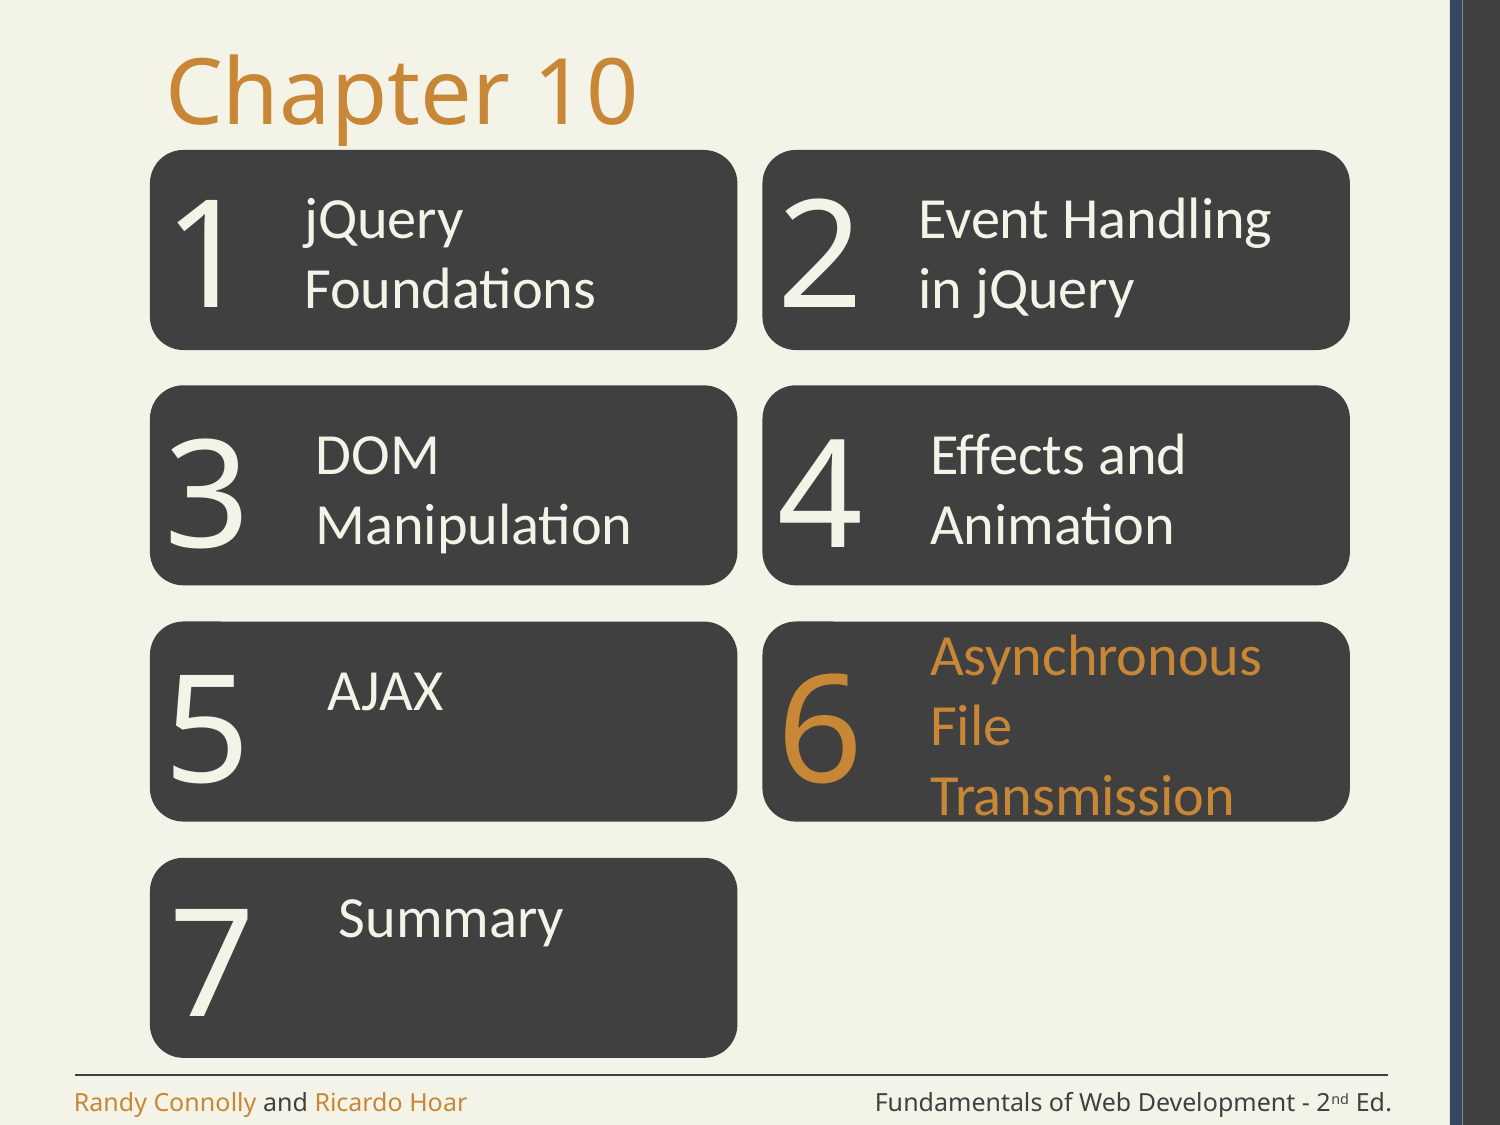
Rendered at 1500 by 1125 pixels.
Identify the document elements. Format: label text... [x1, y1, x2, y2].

text_box jQuery Foundations [289, 172, 703, 328]
text_box 5 [150, 624, 263, 820]
text_box [162, 383, 740, 588]
text_box [778, 619, 915, 824]
text_box [1329, 621, 1353, 822]
text_box 6 [762, 624, 875, 820]
text_box [147, 871, 154, 1045]
text_box [775, 383, 1353, 588]
text_box 2 [762, 149, 875, 345]
text_box Effects and Animation [915, 408, 1329, 564]
text_box 3 [150, 390, 263, 586]
text_box Summary [324, 872, 738, 957]
text_box Asynchronous File Transmission [915, 609, 1329, 835]
title Chapter 10 [150, 24, 1450, 200]
text_box AJAX [312, 645, 727, 730]
text_box [161, 147, 740, 353]
text_box 1 [150, 149, 263, 345]
text_box 4 [762, 390, 875, 586]
text_box DOM Manipulation [301, 408, 715, 564]
text_box 7 [154, 859, 268, 1055]
text_box [165, 619, 740, 824]
text_box [774, 147, 1353, 353]
text_box Event Handling in jQuery [903, 172, 1317, 328]
text_box [165, 855, 740, 1060]
